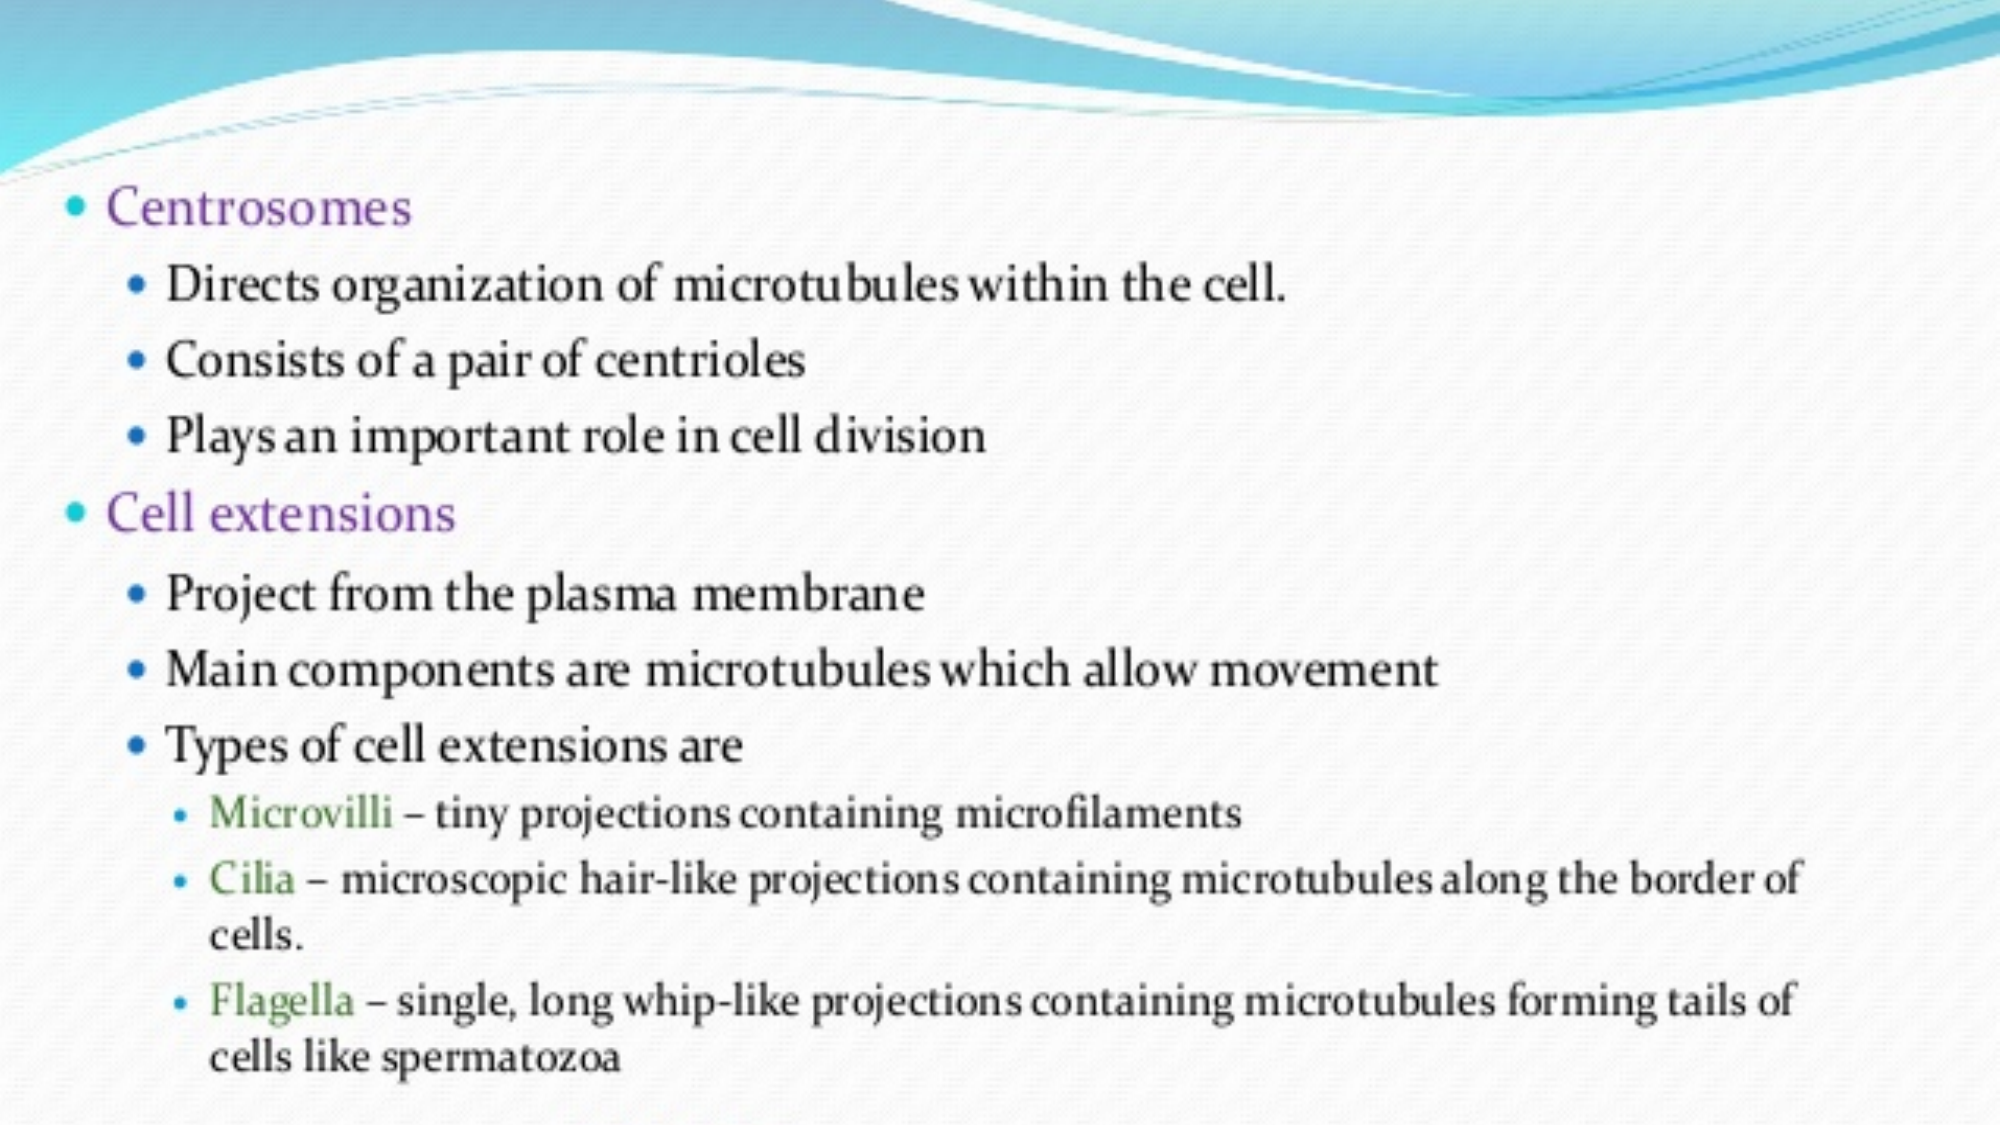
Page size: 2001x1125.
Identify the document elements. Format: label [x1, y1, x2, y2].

list [0, 0, 2000, 1125]
